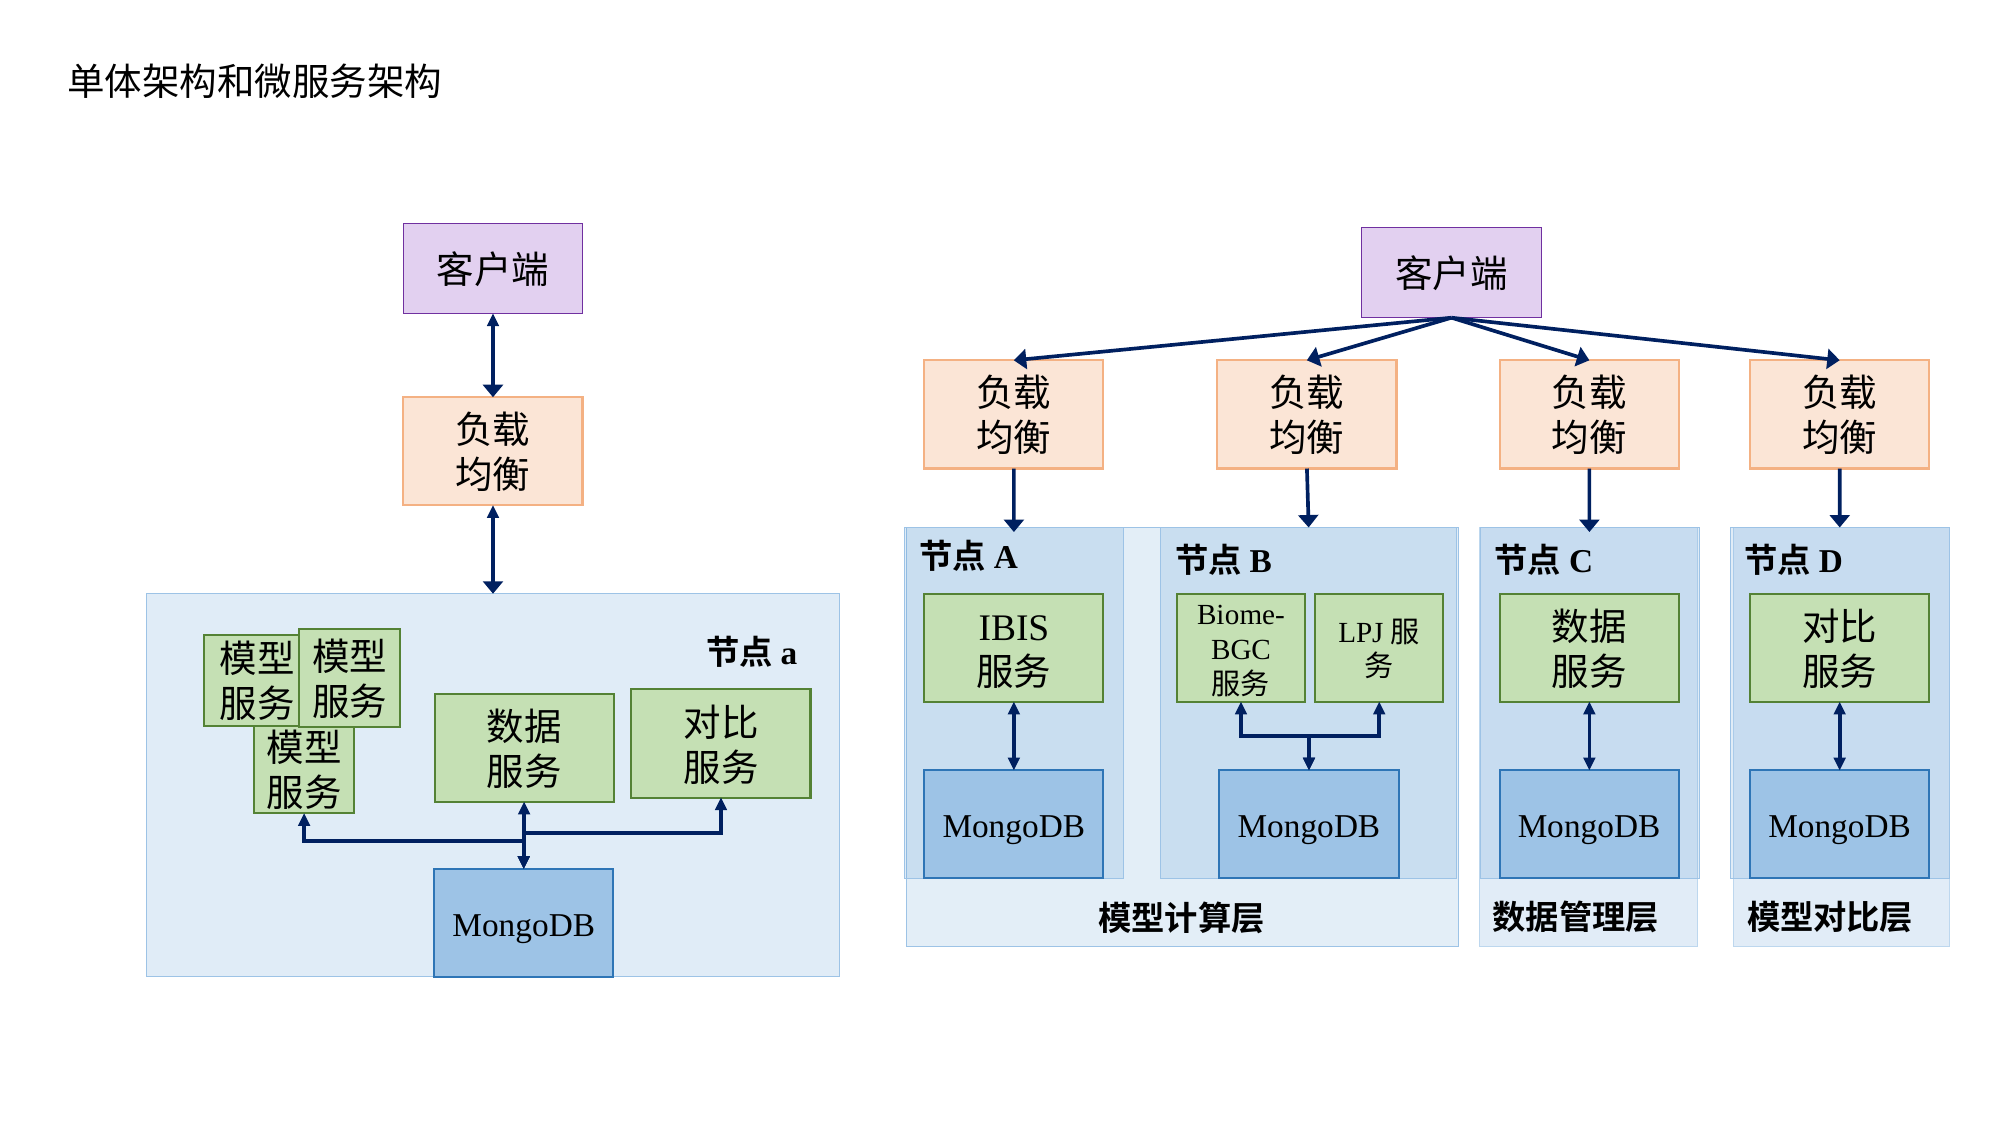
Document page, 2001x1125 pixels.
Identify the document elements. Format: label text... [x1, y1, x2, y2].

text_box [146, 223, 840, 977]
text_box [904, 227, 1950, 947]
title 单体架构和微服务架构 [52, 47, 1778, 119]
